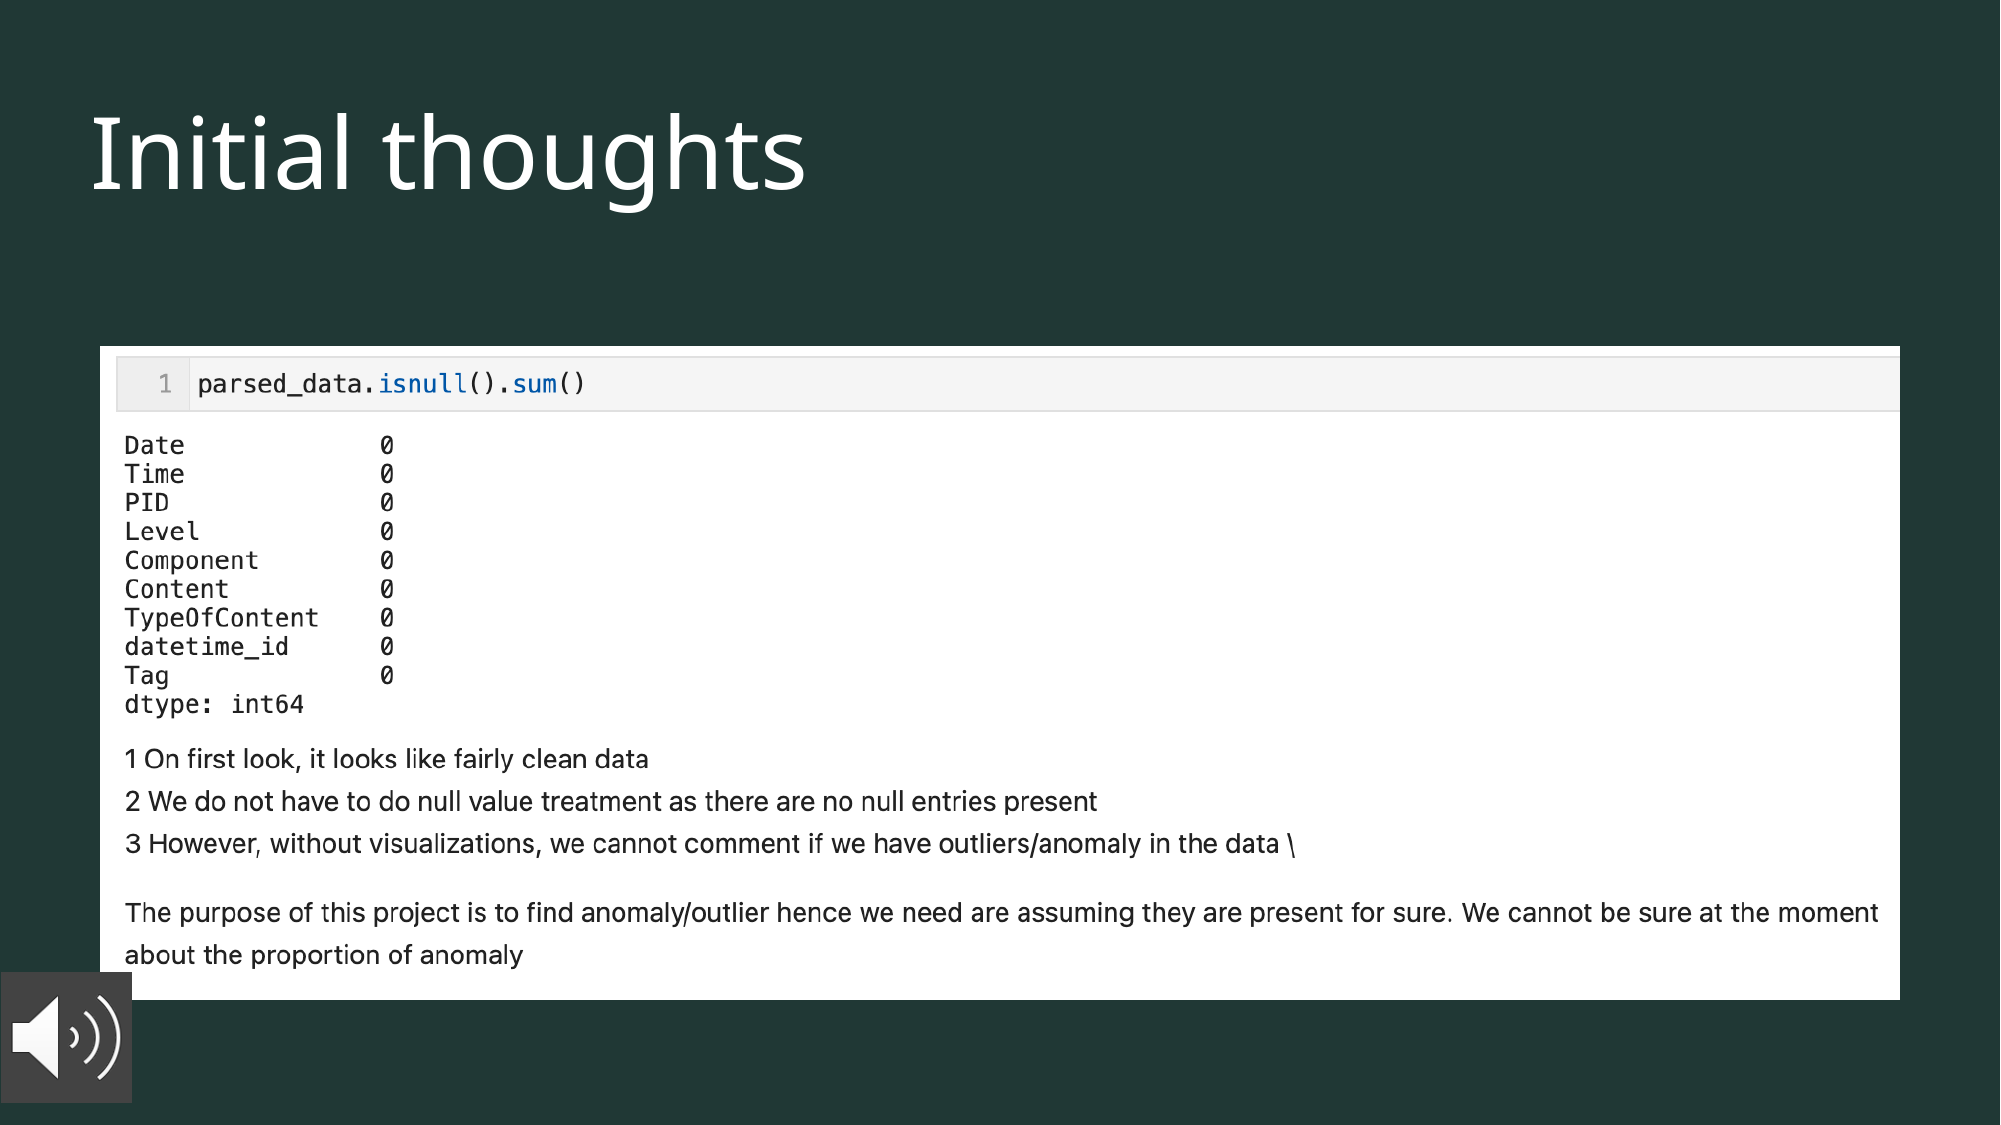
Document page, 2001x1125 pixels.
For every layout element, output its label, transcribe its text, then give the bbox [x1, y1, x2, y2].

title Initial thoughts [90, 90, 1910, 309]
picture [0, 970, 134, 1105]
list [100, 346, 1900, 1000]
